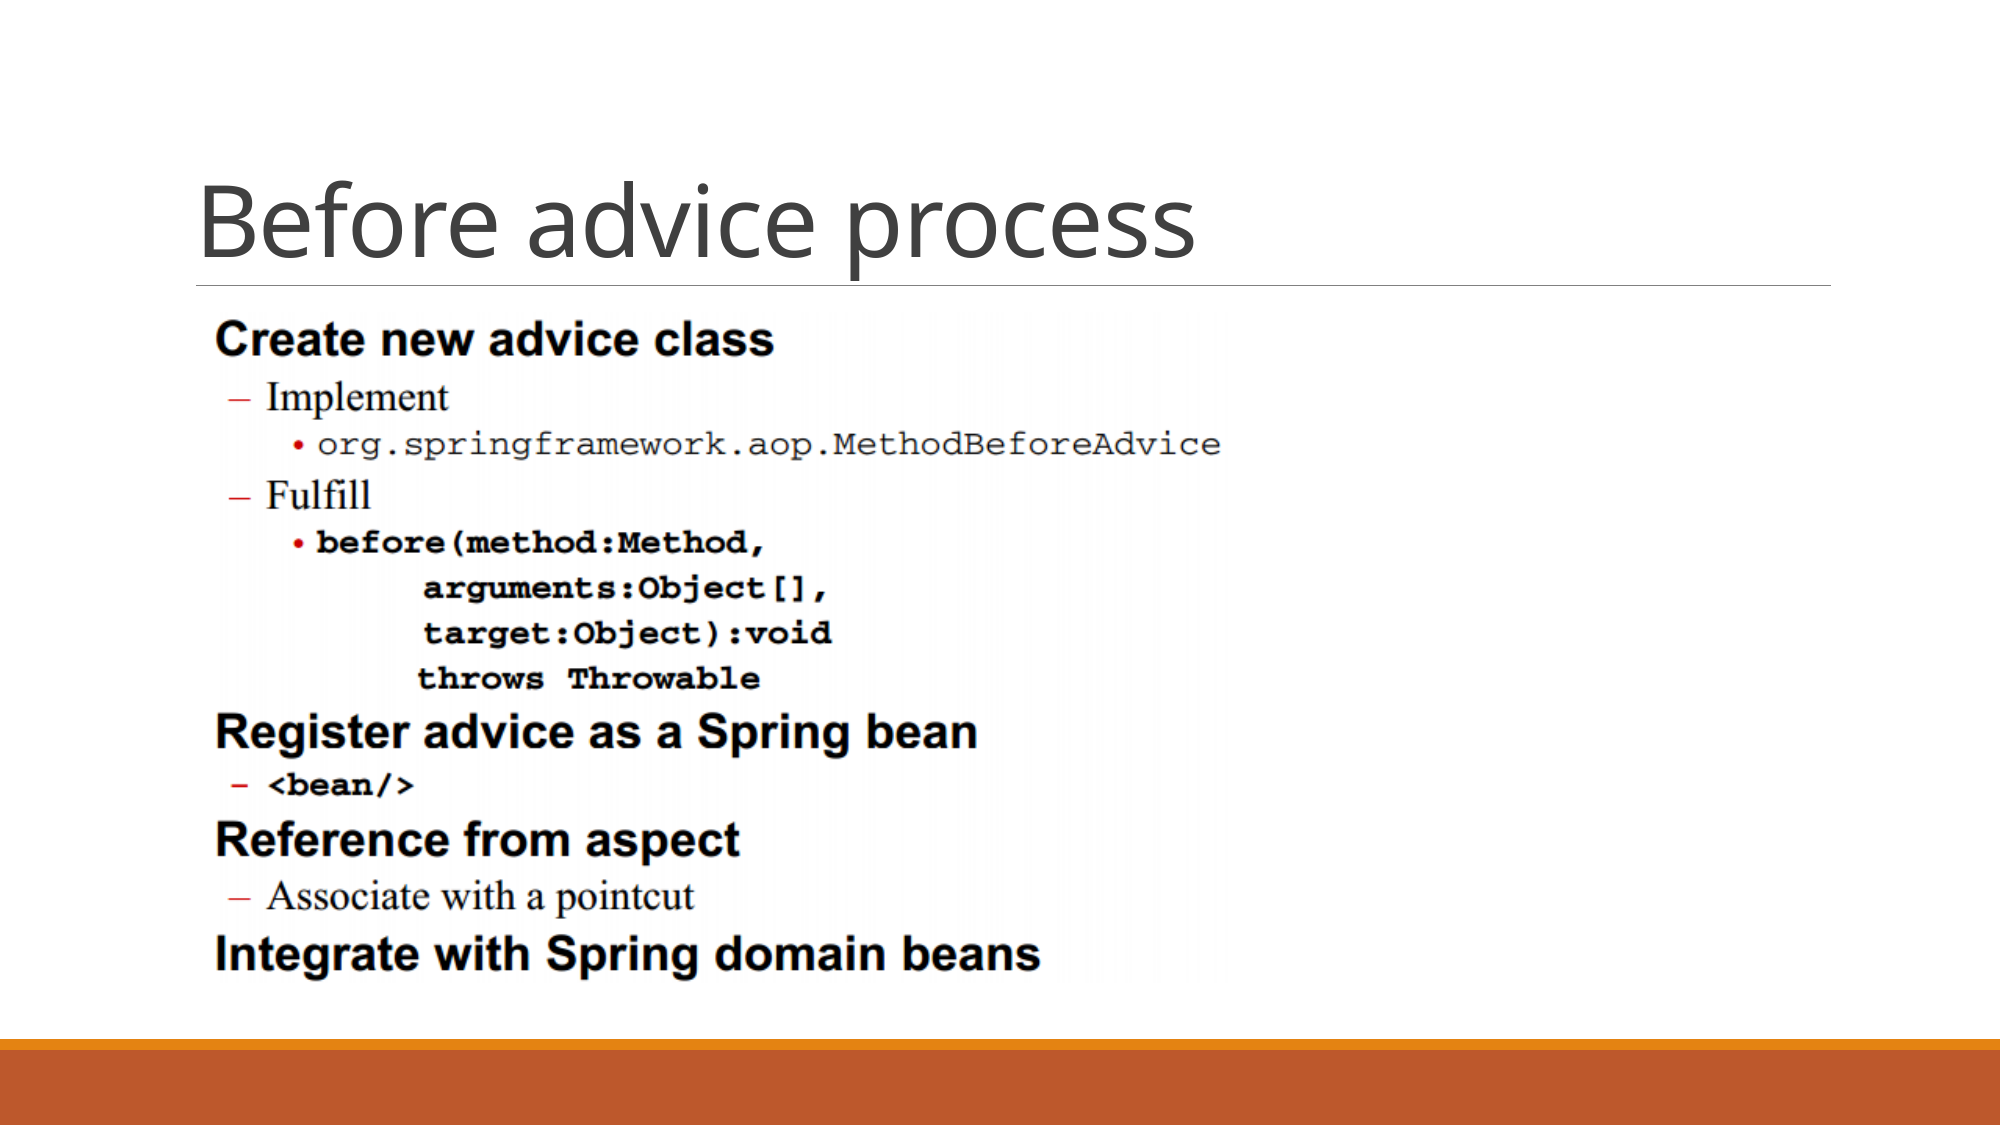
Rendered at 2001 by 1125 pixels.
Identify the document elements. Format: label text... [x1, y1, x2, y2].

picture [212, 311, 1233, 984]
title Before advice process [180, 47, 1830, 285]
